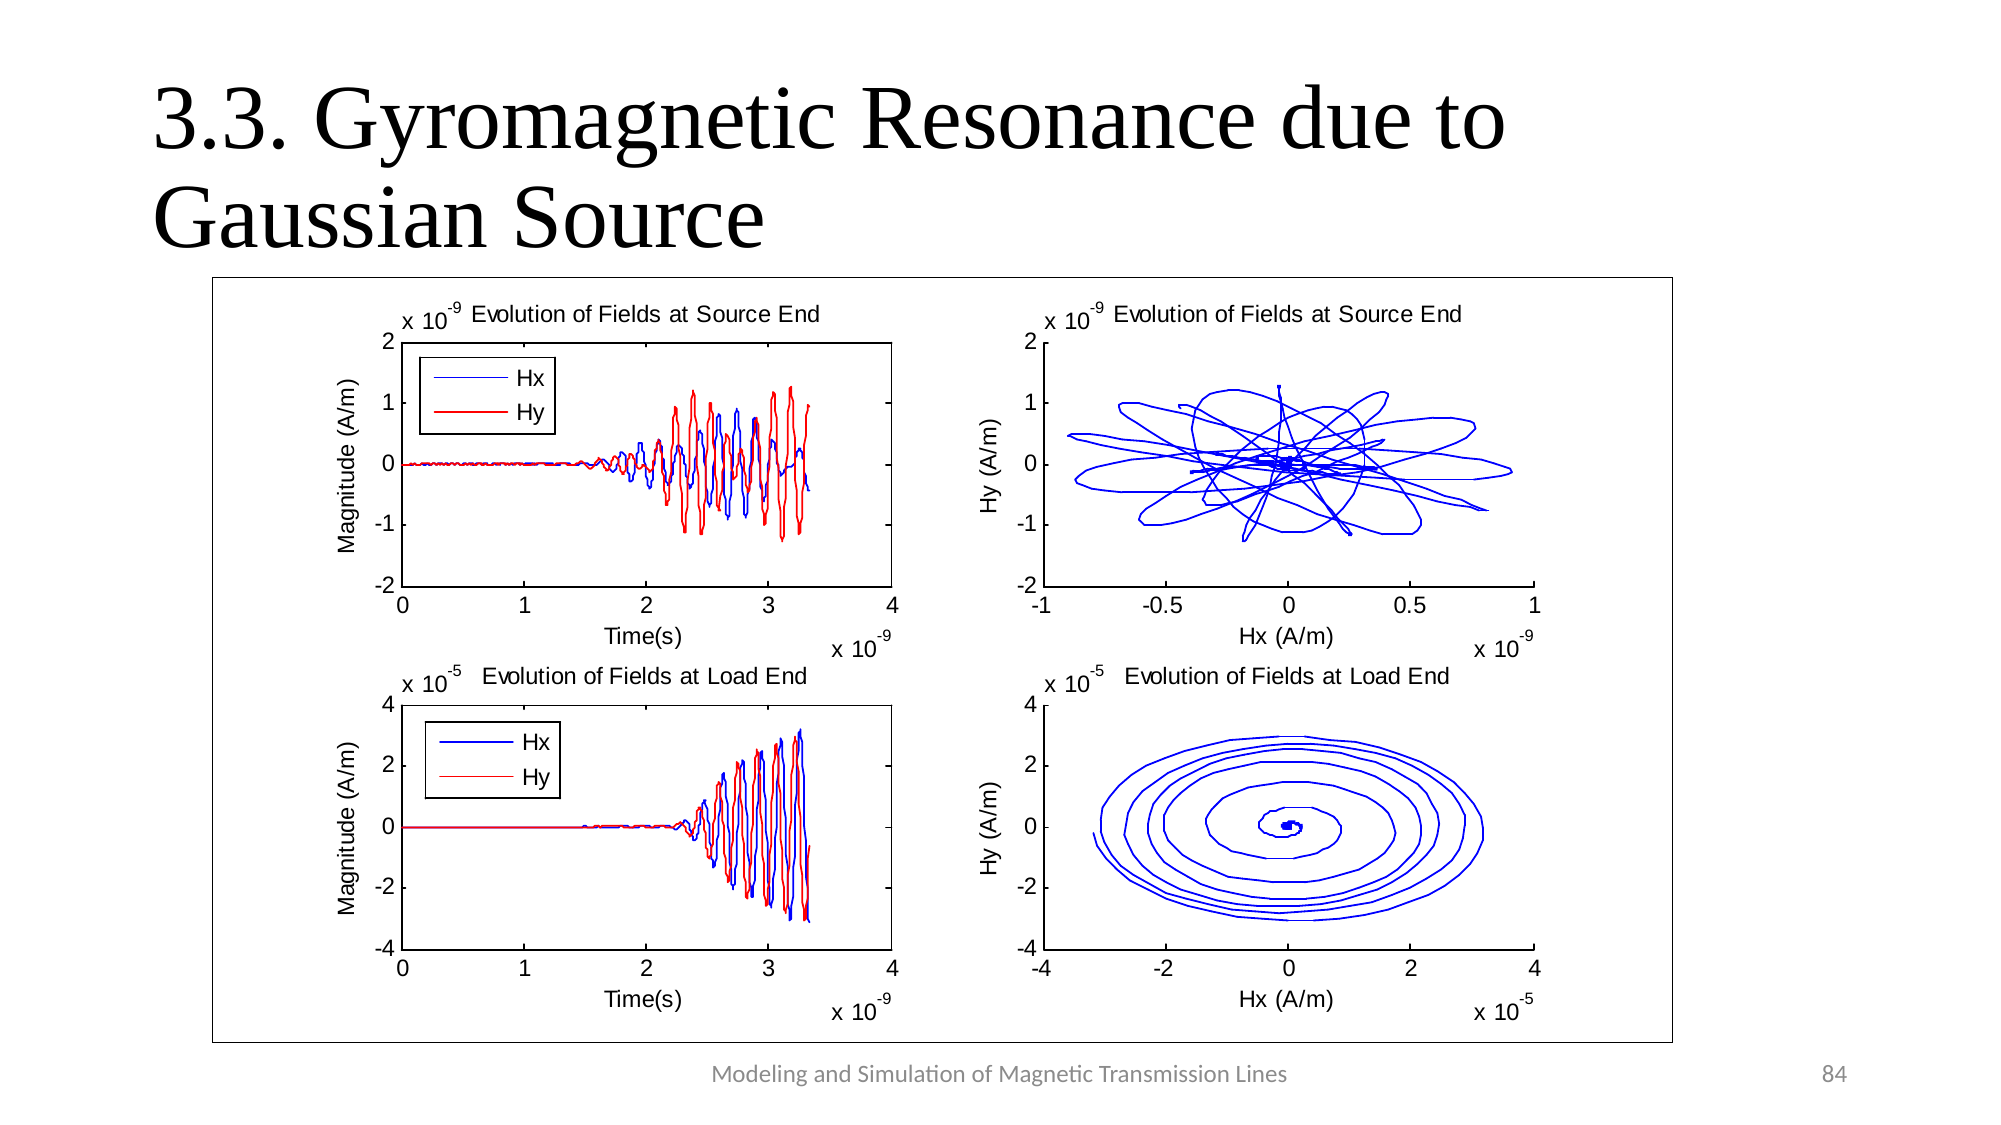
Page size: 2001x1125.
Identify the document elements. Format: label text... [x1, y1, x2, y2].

title 3.3. Gyromagnetic Resonance due to Gaussian Source [137, 59, 1863, 278]
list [212, 277, 1673, 1043]
slide_number 84 [1412, 1042, 1863, 1103]
footer Modeling and Simulation of Magnetic Transmission Lines [662, 1043, 1338, 1103]
